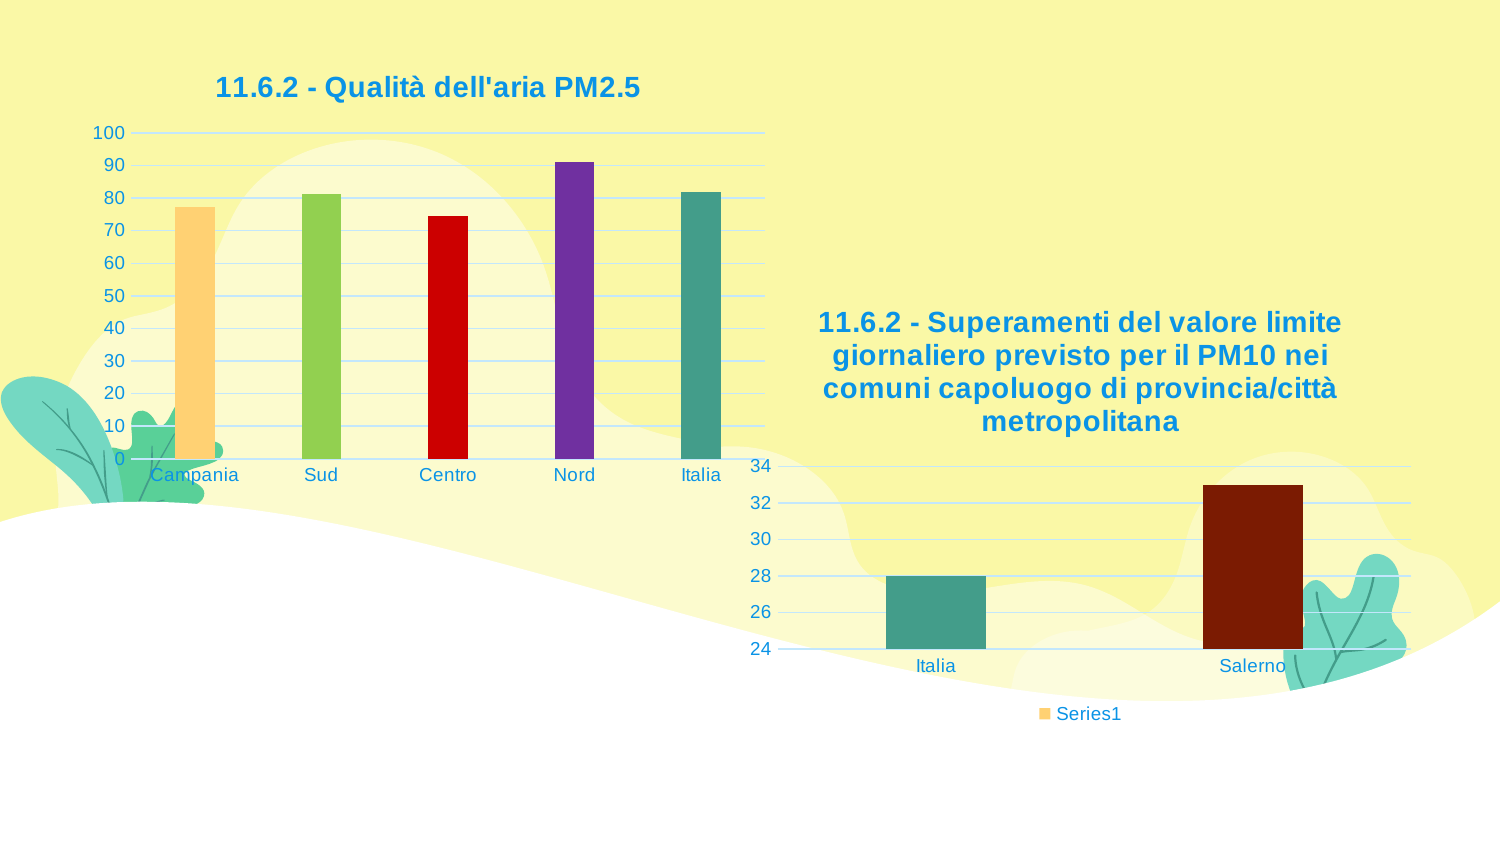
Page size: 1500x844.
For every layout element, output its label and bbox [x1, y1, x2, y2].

chart [78, 45, 1426, 731]
